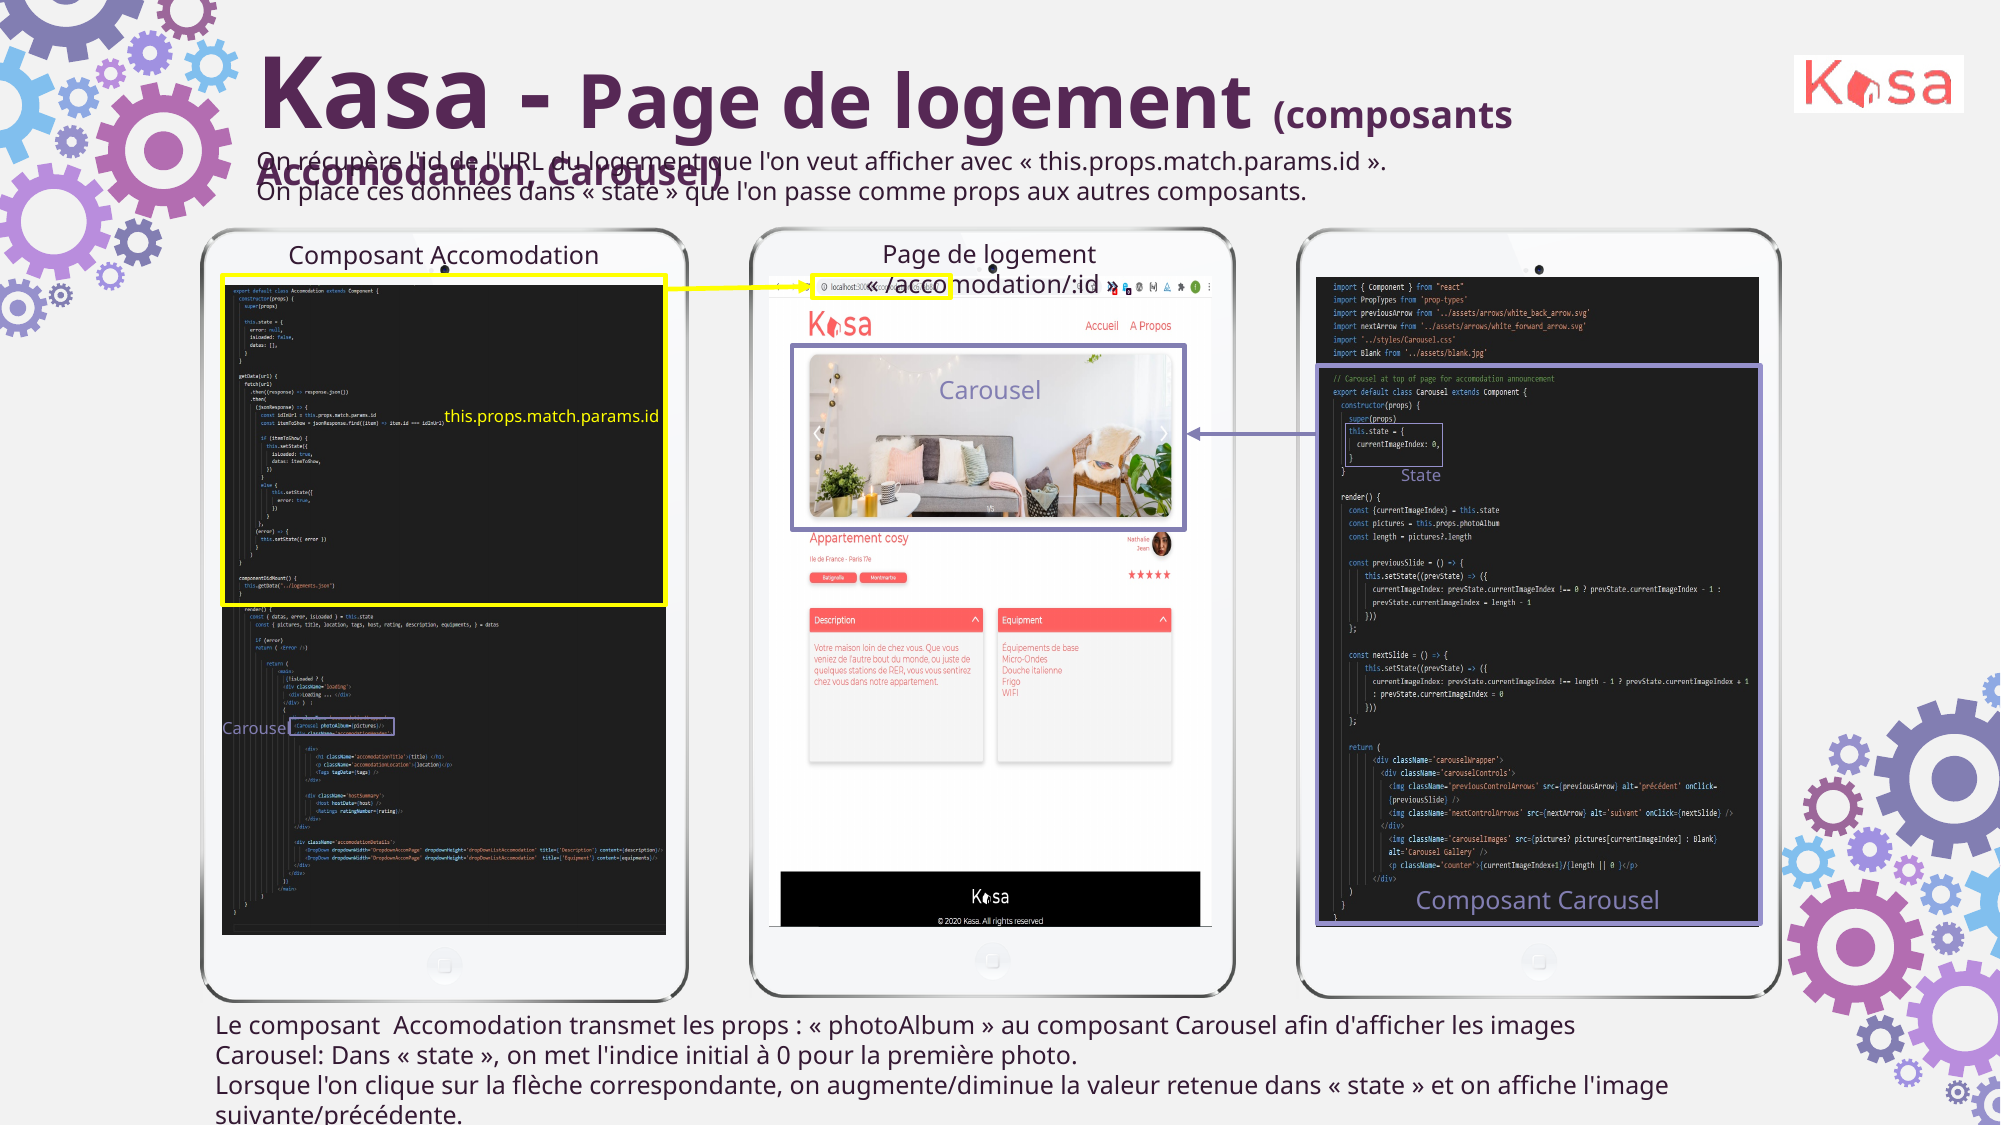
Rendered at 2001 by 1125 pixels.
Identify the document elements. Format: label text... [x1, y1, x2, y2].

picture [749, 226, 1236, 998]
picture [200, 227, 689, 1003]
picture [1295, 227, 1782, 999]
text_box On récupère l'id de l'URL du logement que l'on veut afficher avec « this.props.match.params.id ». On place ces données dans « state » que l'on passe comme props aux autres composants. [241, 138, 1782, 214]
text_box Kasa - Page de logement (composants Accomodation, Carousel) [241, 20, 1782, 138]
picture [1794, 55, 1964, 113]
text_box Le composant Accomodation transmet les props : « photoAlbum » au composant Carousel afin d'afficher les images Carousel: Dans « state », on met l'indice initial à 0 pour la première photo. Lorsque l'on clique sur la flèche correspondante, on augmente/diminue la valeur retenue dans « state » et on affiche l'image suivante/précédente. (si c'est la dernière photo : mettre « state » à 0, si c'est la première photo: mettre « state » à la dernière photo) [200, 1002, 1782, 1125]
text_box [665, 286, 813, 290]
